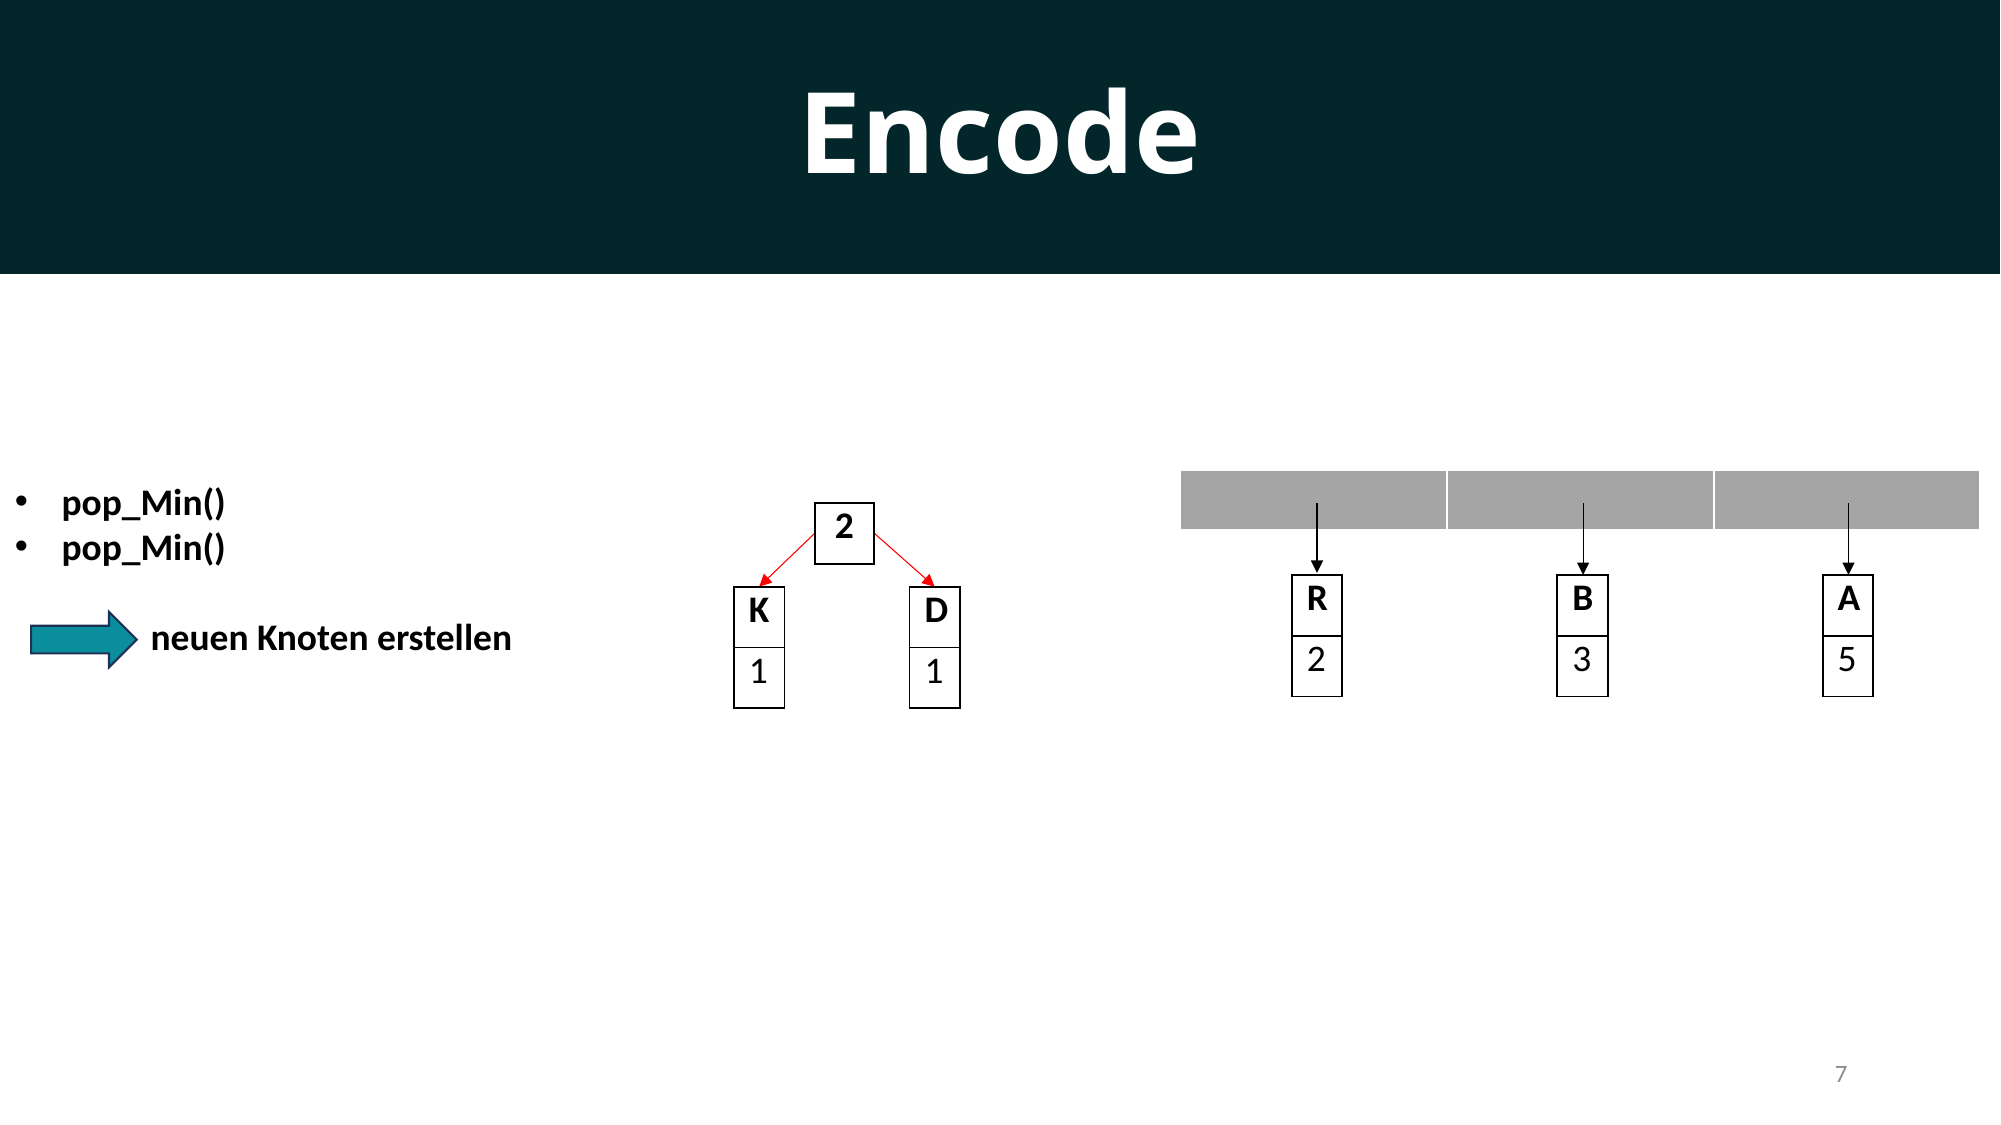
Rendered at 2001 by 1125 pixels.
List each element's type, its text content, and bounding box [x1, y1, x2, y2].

table_header A [1824, 576, 1872, 635]
table_cell 1 [735, 648, 784, 707]
table_header R [1293, 576, 1341, 635]
table_cell 3 [1558, 637, 1607, 696]
table_header [1448, 471, 1713, 529]
table_header [1181, 471, 1446, 529]
text_box pop_Min() pop_Min() neuen Knoten erstellen [0, 470, 644, 666]
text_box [874, 533, 935, 587]
table_cell 5 [1824, 637, 1872, 696]
slide_number 7 [1412, 1042, 1863, 1103]
table_header 2 [816, 504, 873, 563]
table_cell 2 [1293, 637, 1341, 696]
table_cell 1 [910, 648, 959, 707]
table_header D [910, 588, 959, 647]
text_box [30, 609, 139, 670]
title Encode [0, 0, 2000, 274]
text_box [759, 533, 815, 587]
table_header B [1558, 576, 1607, 635]
table_header K [735, 588, 784, 647]
table_header [1715, 471, 1979, 529]
